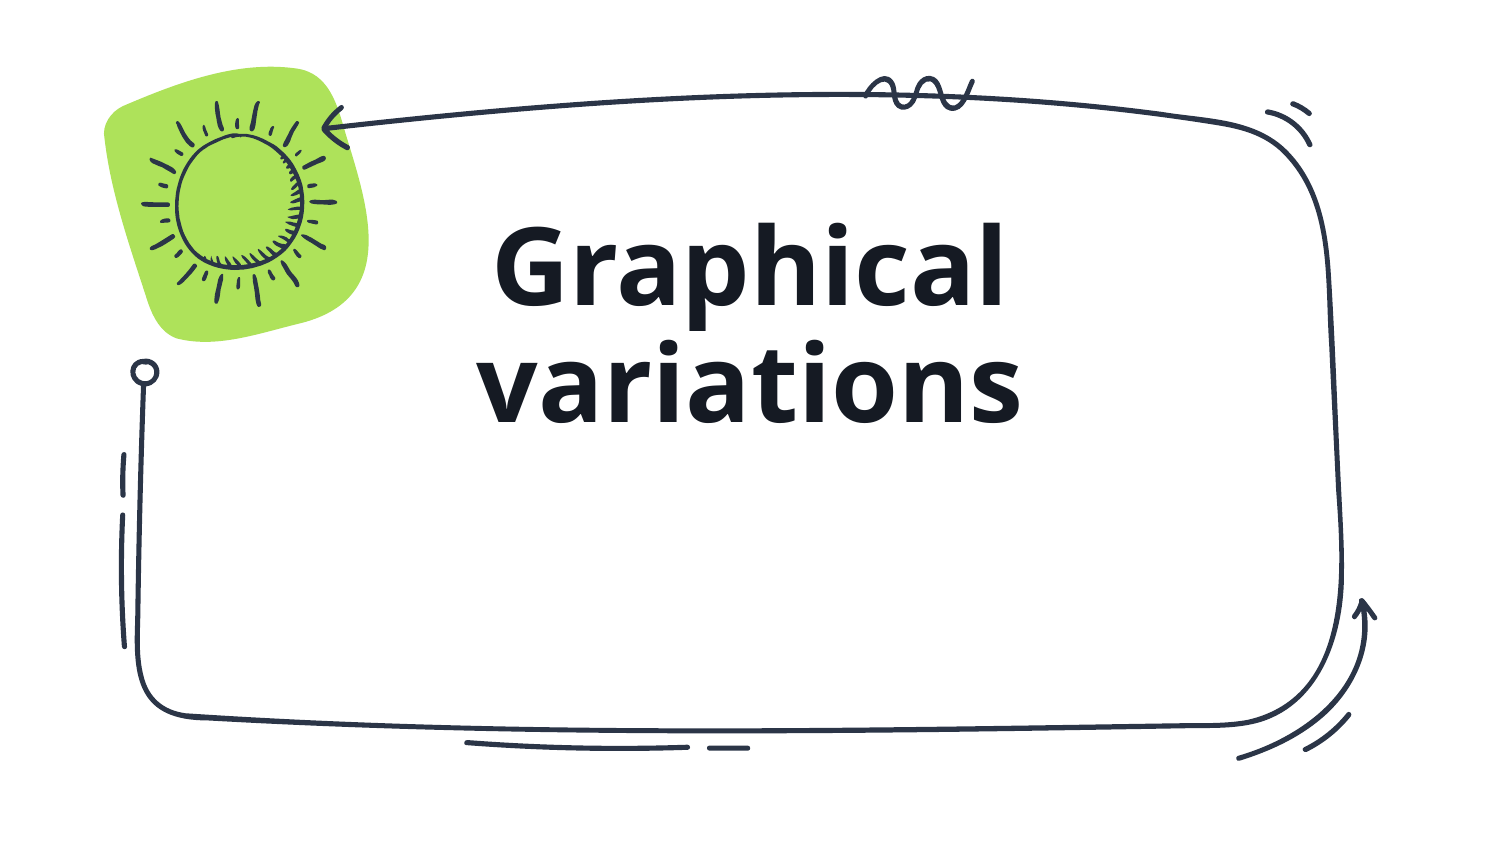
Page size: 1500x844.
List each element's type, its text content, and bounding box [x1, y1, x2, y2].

title Graphical variations [290, 335, 1210, 446]
text_box [309, 199, 338, 205]
text_box [201, 270, 209, 282]
text_box [307, 219, 319, 225]
text_box [176, 263, 198, 286]
text_box [214, 101, 224, 132]
text_box [252, 274, 262, 307]
text_box [175, 121, 195, 148]
text_box [302, 155, 326, 170]
text_box [307, 183, 318, 189]
text_box [174, 149, 184, 156]
text_box [149, 157, 177, 175]
text_box [160, 218, 171, 223]
text_box [235, 117, 240, 130]
text_box [174, 249, 183, 258]
text_box [280, 260, 300, 288]
text_box [175, 133, 305, 271]
text_box [282, 121, 300, 148]
text_box [301, 234, 327, 251]
text_box [141, 201, 170, 207]
text_box [202, 124, 209, 137]
text_box [214, 273, 224, 304]
text_box [268, 126, 275, 136]
text_box [249, 101, 260, 132]
text_box [158, 182, 169, 189]
text_box [236, 277, 241, 290]
text_box [267, 269, 276, 281]
text_box [149, 234, 176, 251]
